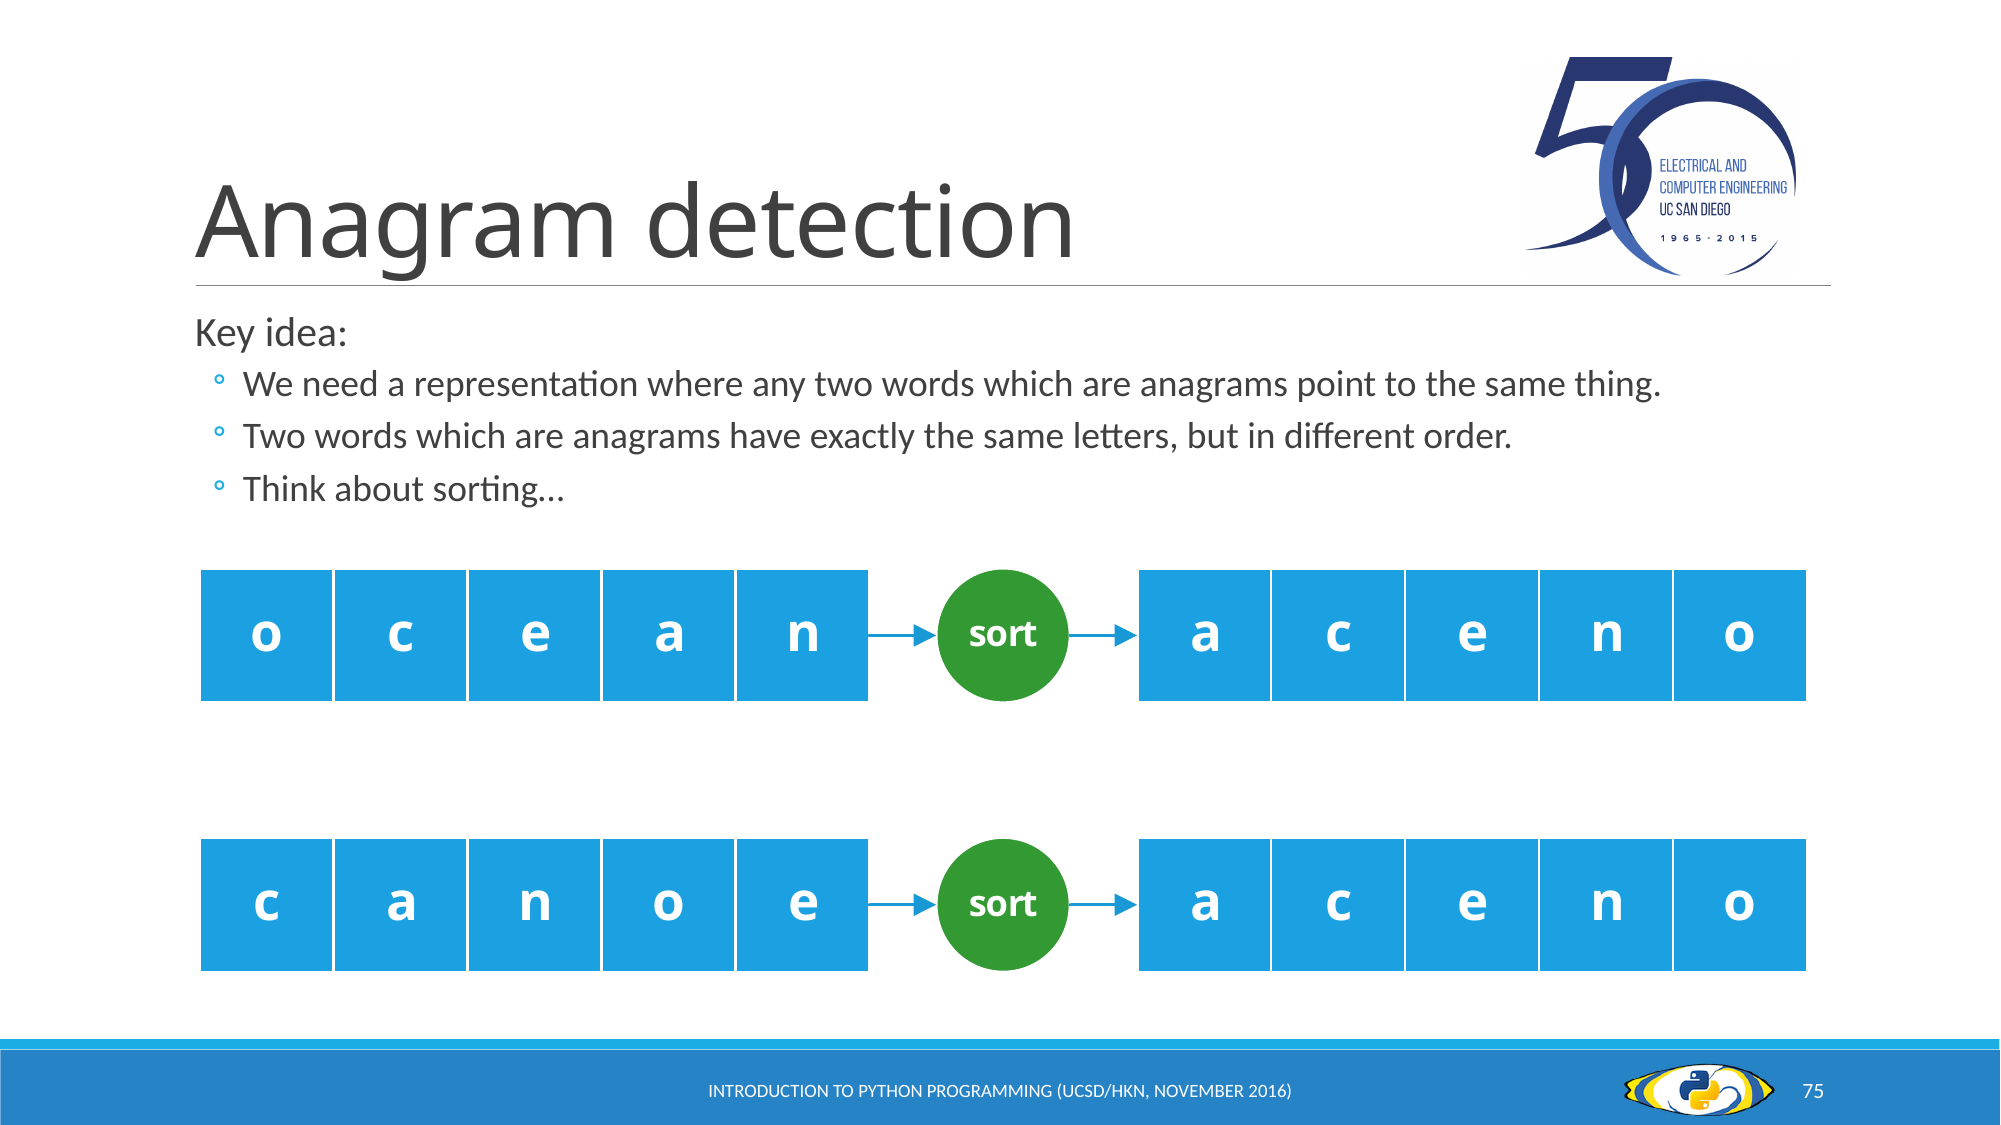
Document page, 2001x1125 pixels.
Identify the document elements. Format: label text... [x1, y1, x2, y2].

picture [193, 561, 1811, 976]
slide_number 75 [1624, 1059, 1840, 1120]
list Key idea: We need a representation where any two words which are anagrams point to the same thing. Two words which are anagrams have exactly the same letters, but in different order. Think about sorting… [180, 302, 1830, 963]
title Anagram detection [180, 47, 1830, 285]
footer Introduction to Python Programming (UCSD/HKN, November 2016) [604, 1059, 1396, 1120]
